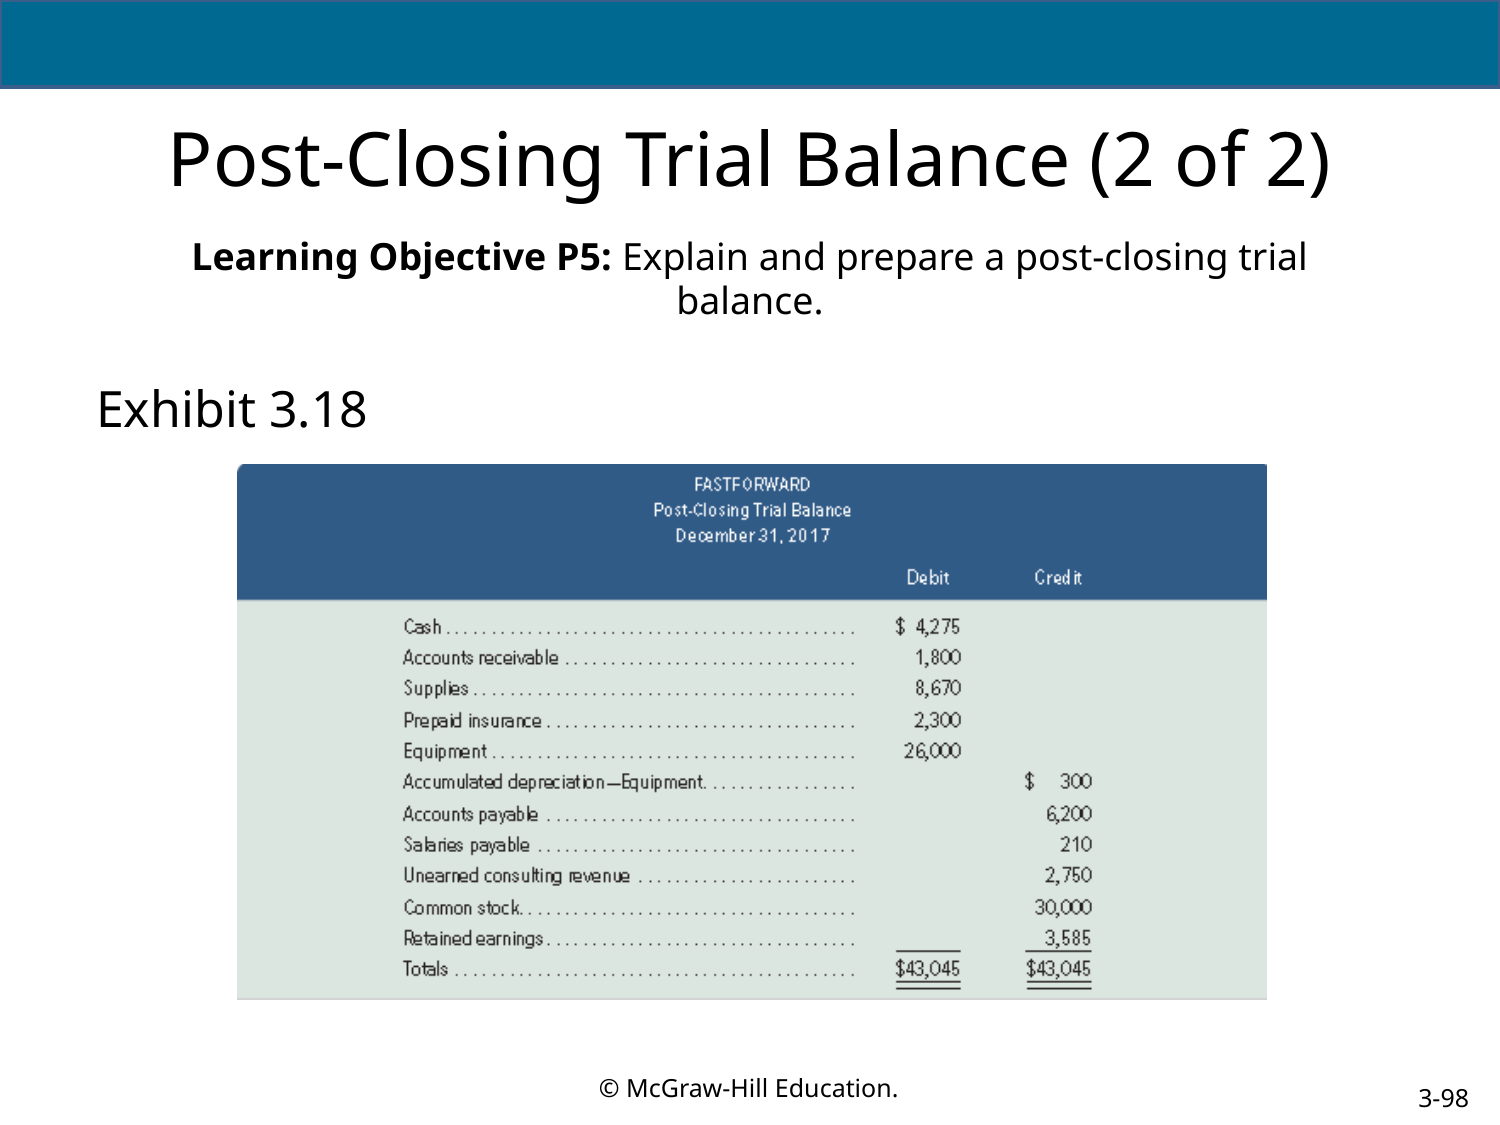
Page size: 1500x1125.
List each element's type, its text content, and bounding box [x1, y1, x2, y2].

picture [237, 464, 1267, 1001]
list Learning Objective P5: Explain and prepare a post-closing trial balance. [112, 224, 1388, 326]
title Post-Closing Trial Balance (2 of 2) [0, 87, 1500, 226]
list Exhibit 3.18 [80, 369, 1413, 451]
